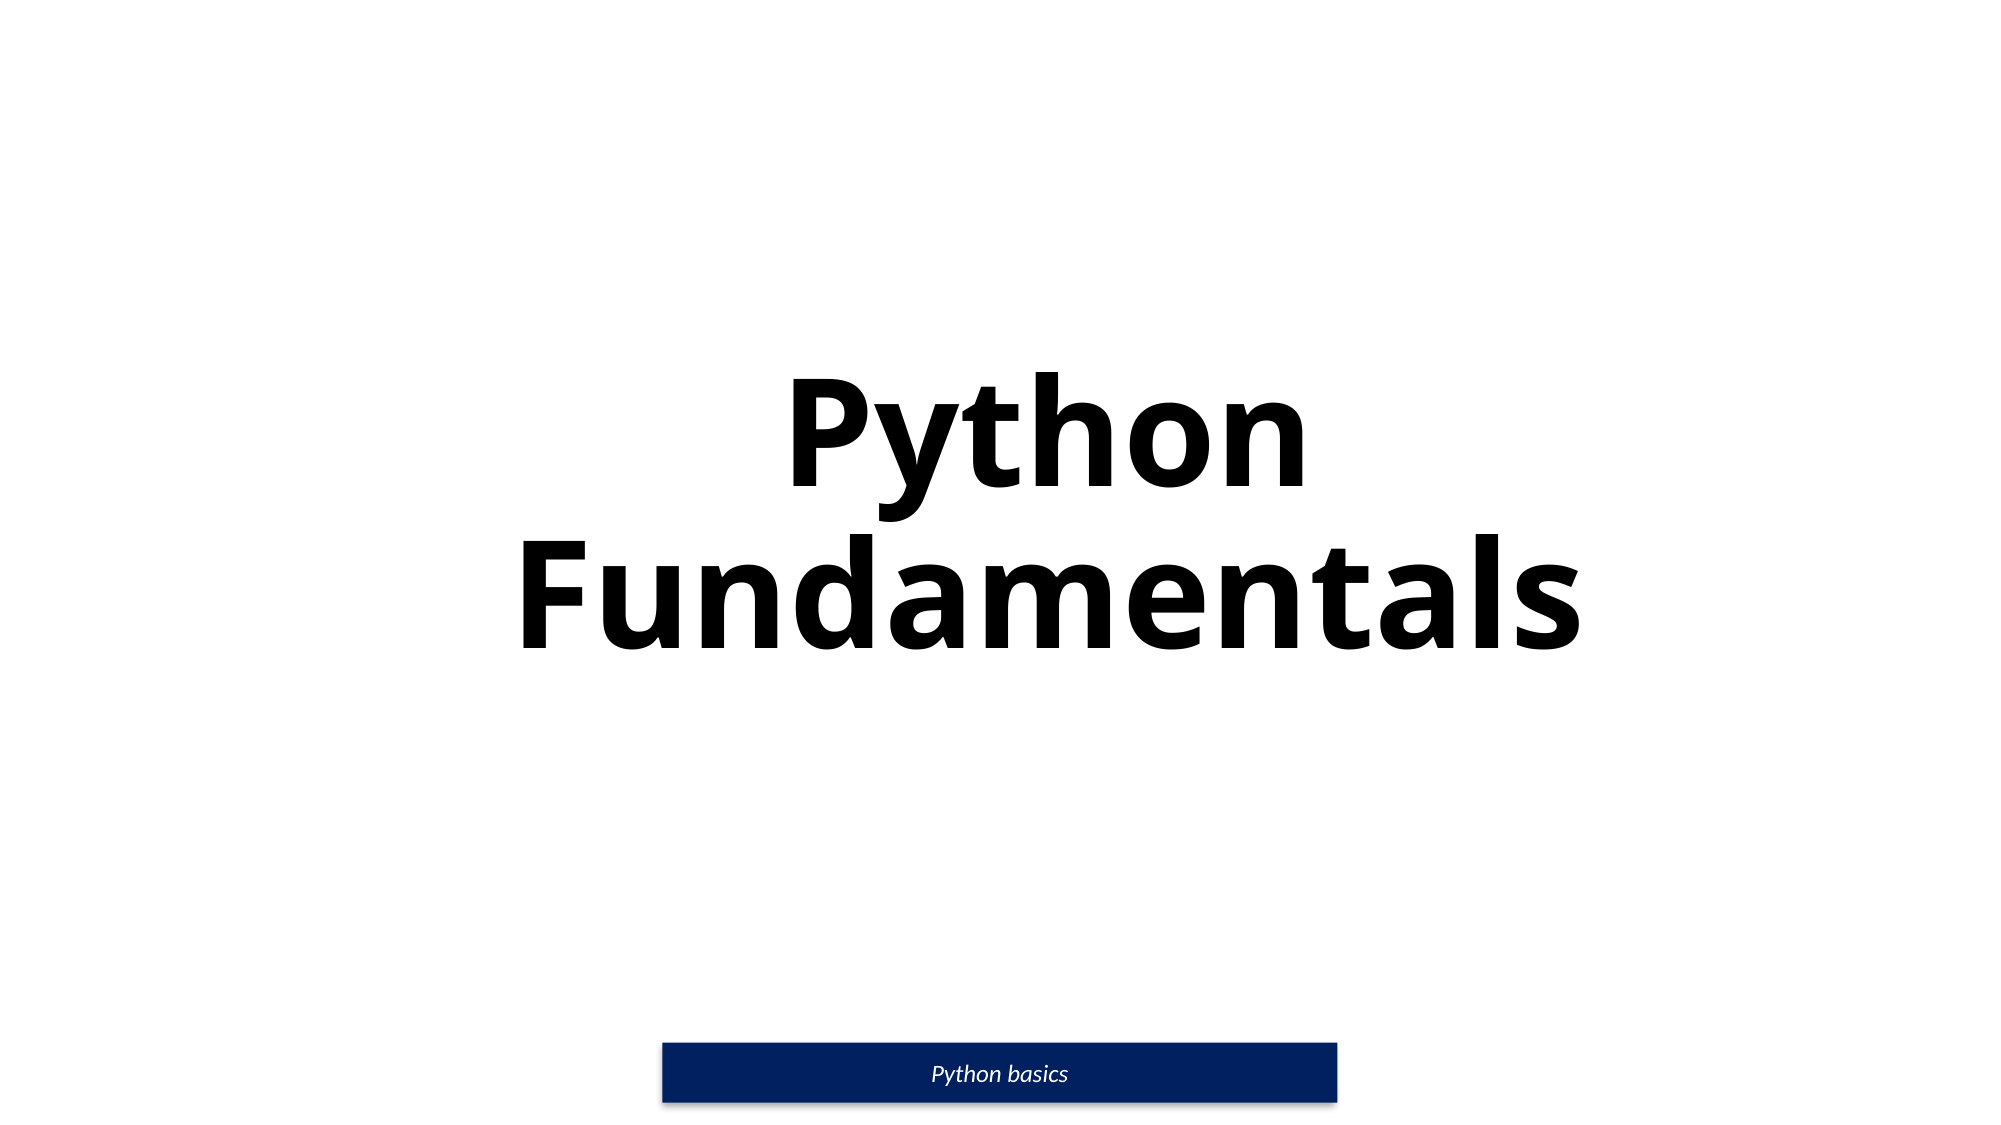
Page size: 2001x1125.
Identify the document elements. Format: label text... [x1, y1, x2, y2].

text_box Python Fundamentals [340, 323, 1755, 715]
footer Python basics [662, 1042, 1338, 1103]
